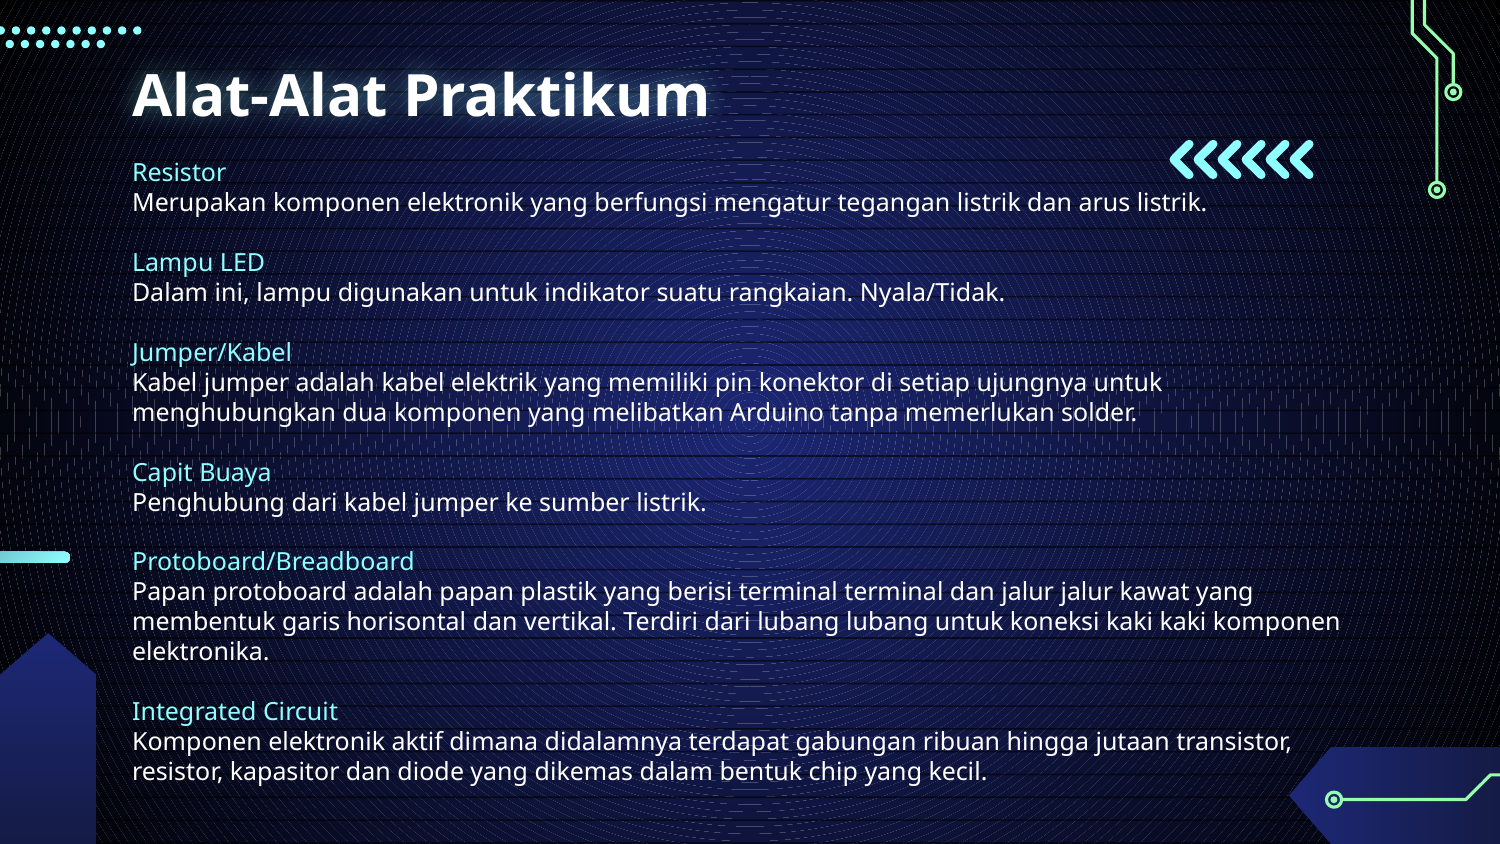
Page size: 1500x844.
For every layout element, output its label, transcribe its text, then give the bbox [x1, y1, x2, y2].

title Alat-Alat Praktikum [116, 45, 1383, 140]
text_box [1168, 139, 1315, 180]
list Resistor Merupakan komponen elektronik yang berfungsi mengatur tegangan listrik dan arus listrik. Lampu LED Dalam ini, lampu digunakan untuk indikator suatu rangkaian. Nyala/Tidak. Jumper/Kabel Kabel jumper adalah kabel elektrik yang memiliki pin konektor di setiap ujungnya untuk menghubungkan dua komponen yang melibatkan Arduino tanpa memerlukan solder. Capit Buaya Penghubung dari kabel jumper ke sumber listrik. Protoboard/Breadboard Papan protoboard adalah papan plastik yang berisi terminal terminal dan jalur jalur kawat yang membentuk garis horisontal dan vertikal. Terdiri dari lubang lubang untuk koneksi kaki kaki komponen elektronika. Integrated Circuit Komponen elektronik aktif dimana didalamnya terdapat gabungan ribuan hingga jutaan transistor, resistor, kapasitor dan diode yang dikemas dalam bentuk chip yang kecil. [116, 141, 1383, 703]
